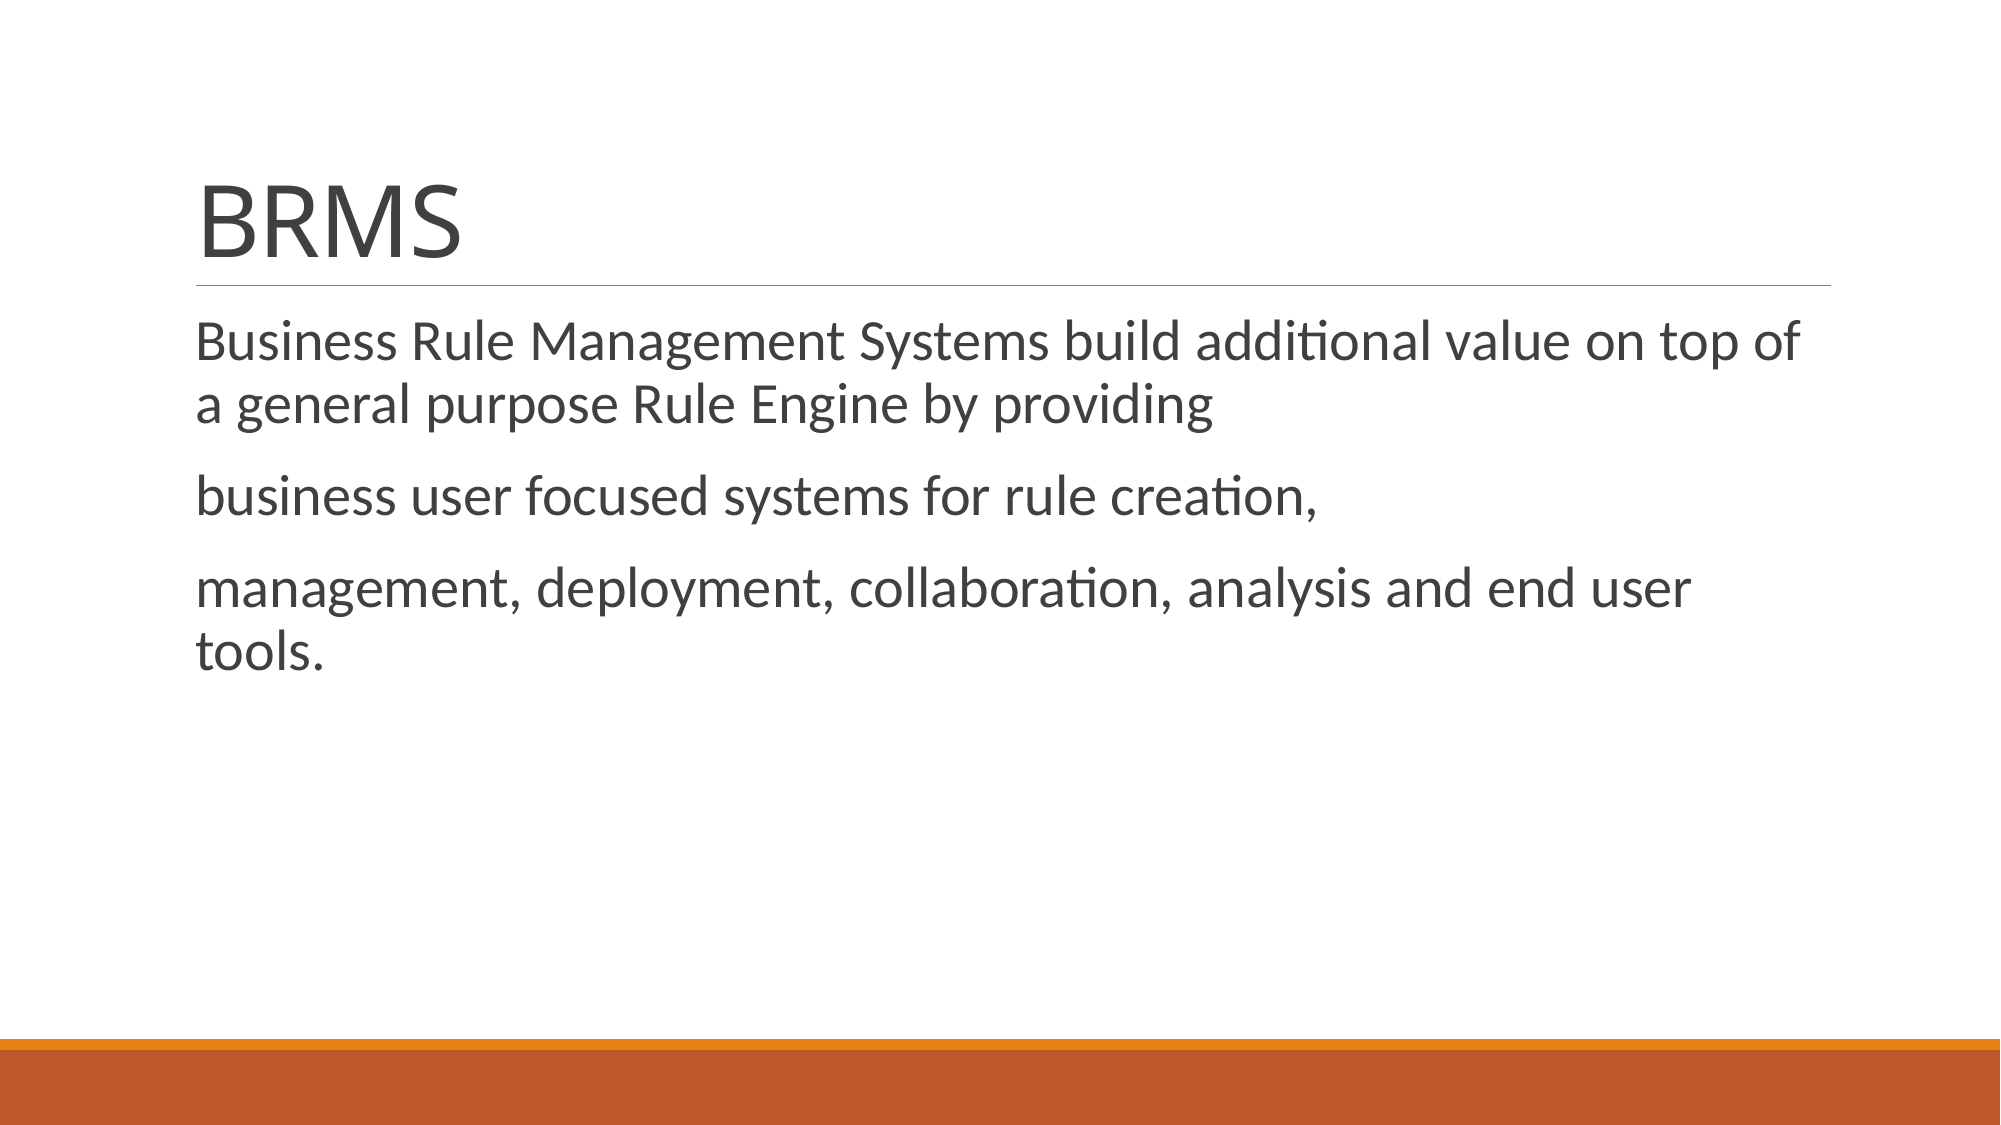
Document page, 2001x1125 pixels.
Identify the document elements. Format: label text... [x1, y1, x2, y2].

title BRMS [180, 47, 1830, 285]
list Business Rule Management Systems build additional value on top of a general purpose Rule Engine by providing business user focused systems for rule creation, management, deployment, collaboration, analysis and end user tools. [180, 302, 1830, 963]
